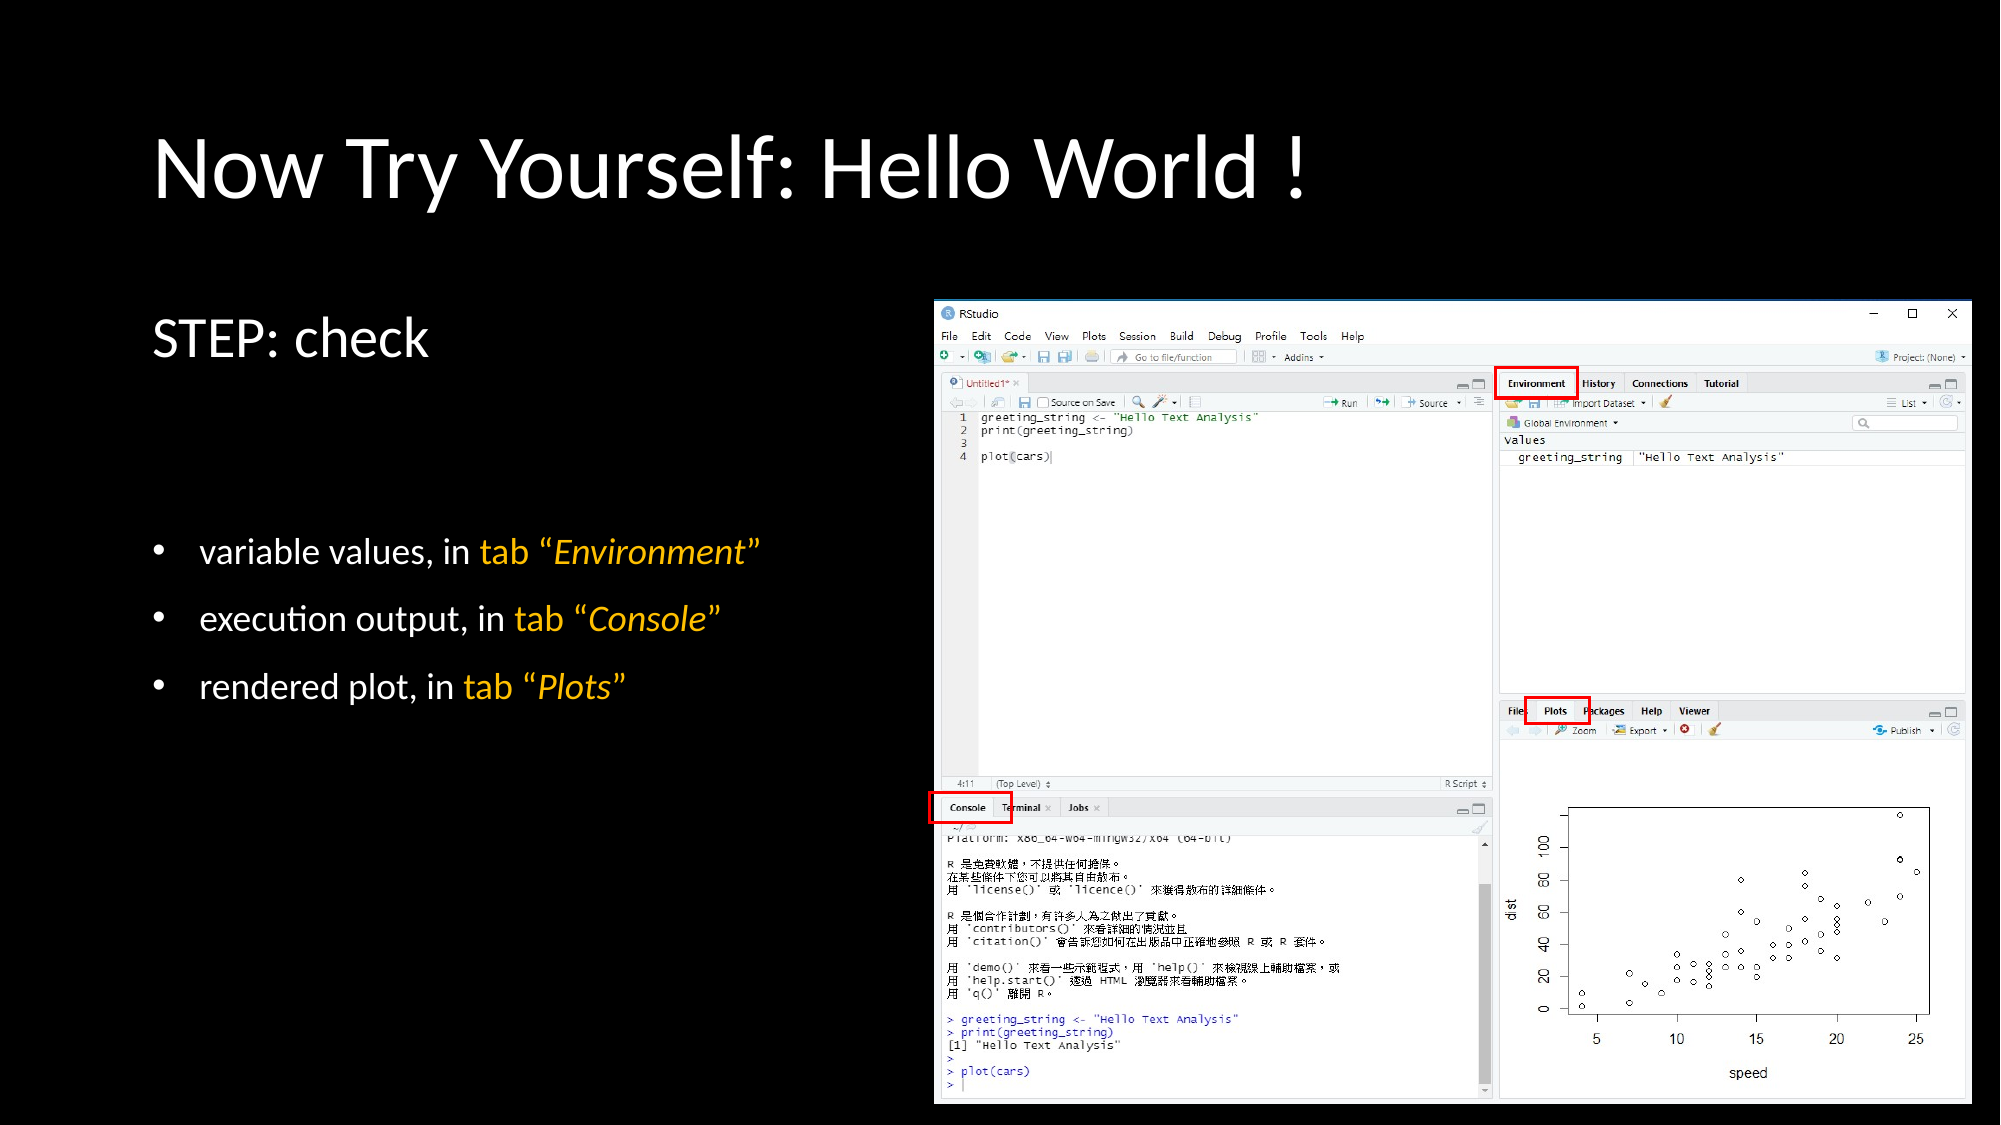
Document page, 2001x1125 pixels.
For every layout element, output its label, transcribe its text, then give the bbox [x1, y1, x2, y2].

title Now Try Yourself: Hello World ! [137, 59, 1863, 278]
picture [934, 299, 1972, 1105]
list STEP: check [137, 299, 932, 399]
text_box variable values, in tab “Environment” execution output, in tab “Console” rendered plot, in tab “Plots” [137, 496, 788, 715]
